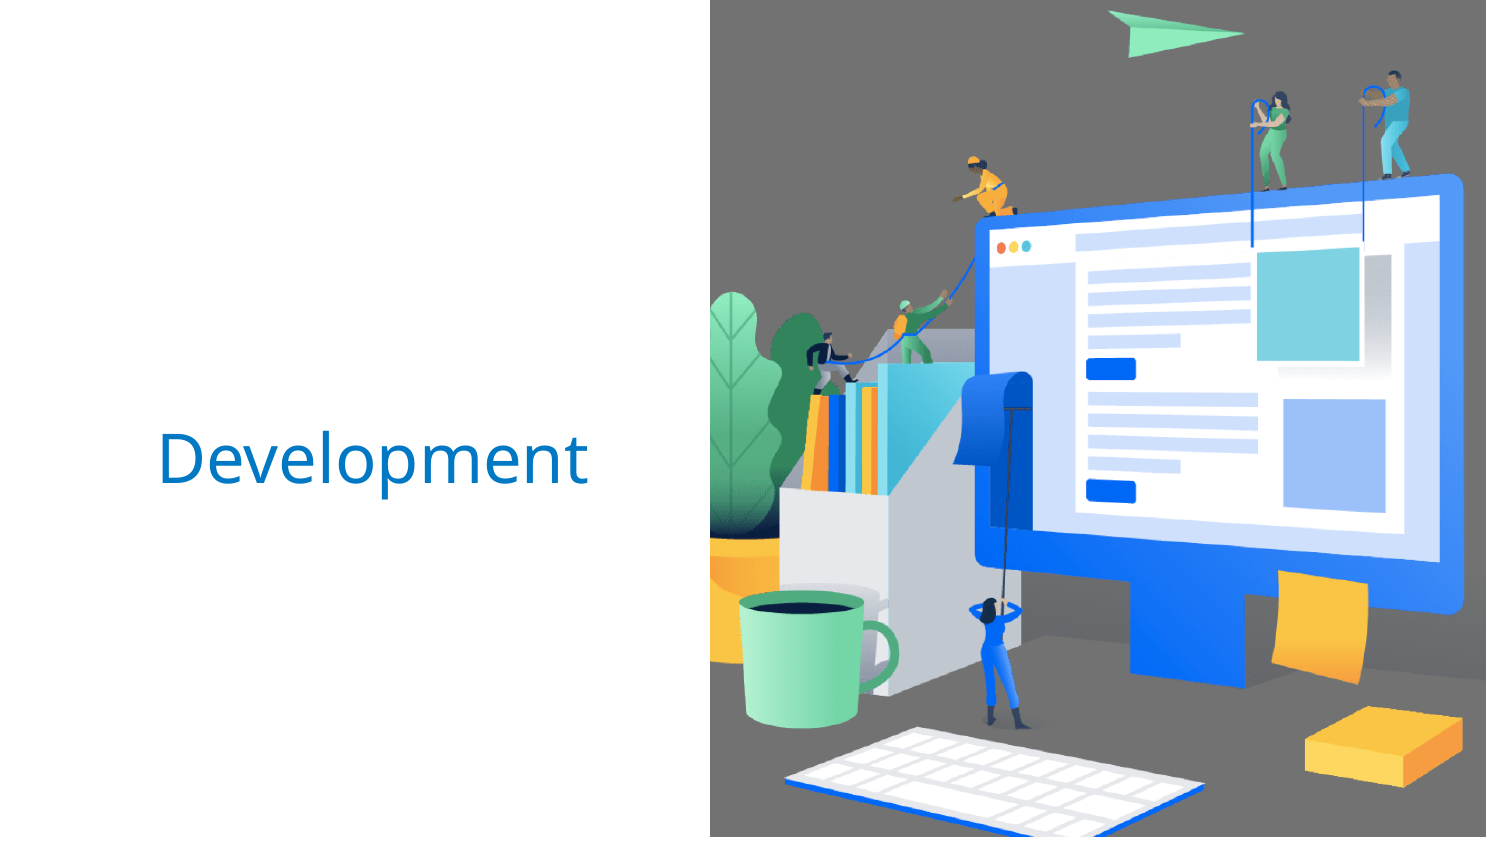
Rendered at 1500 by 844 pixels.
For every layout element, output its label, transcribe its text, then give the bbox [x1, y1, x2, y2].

picture [708, 0, 1500, 844]
list Development [84, 134, 662, 697]
